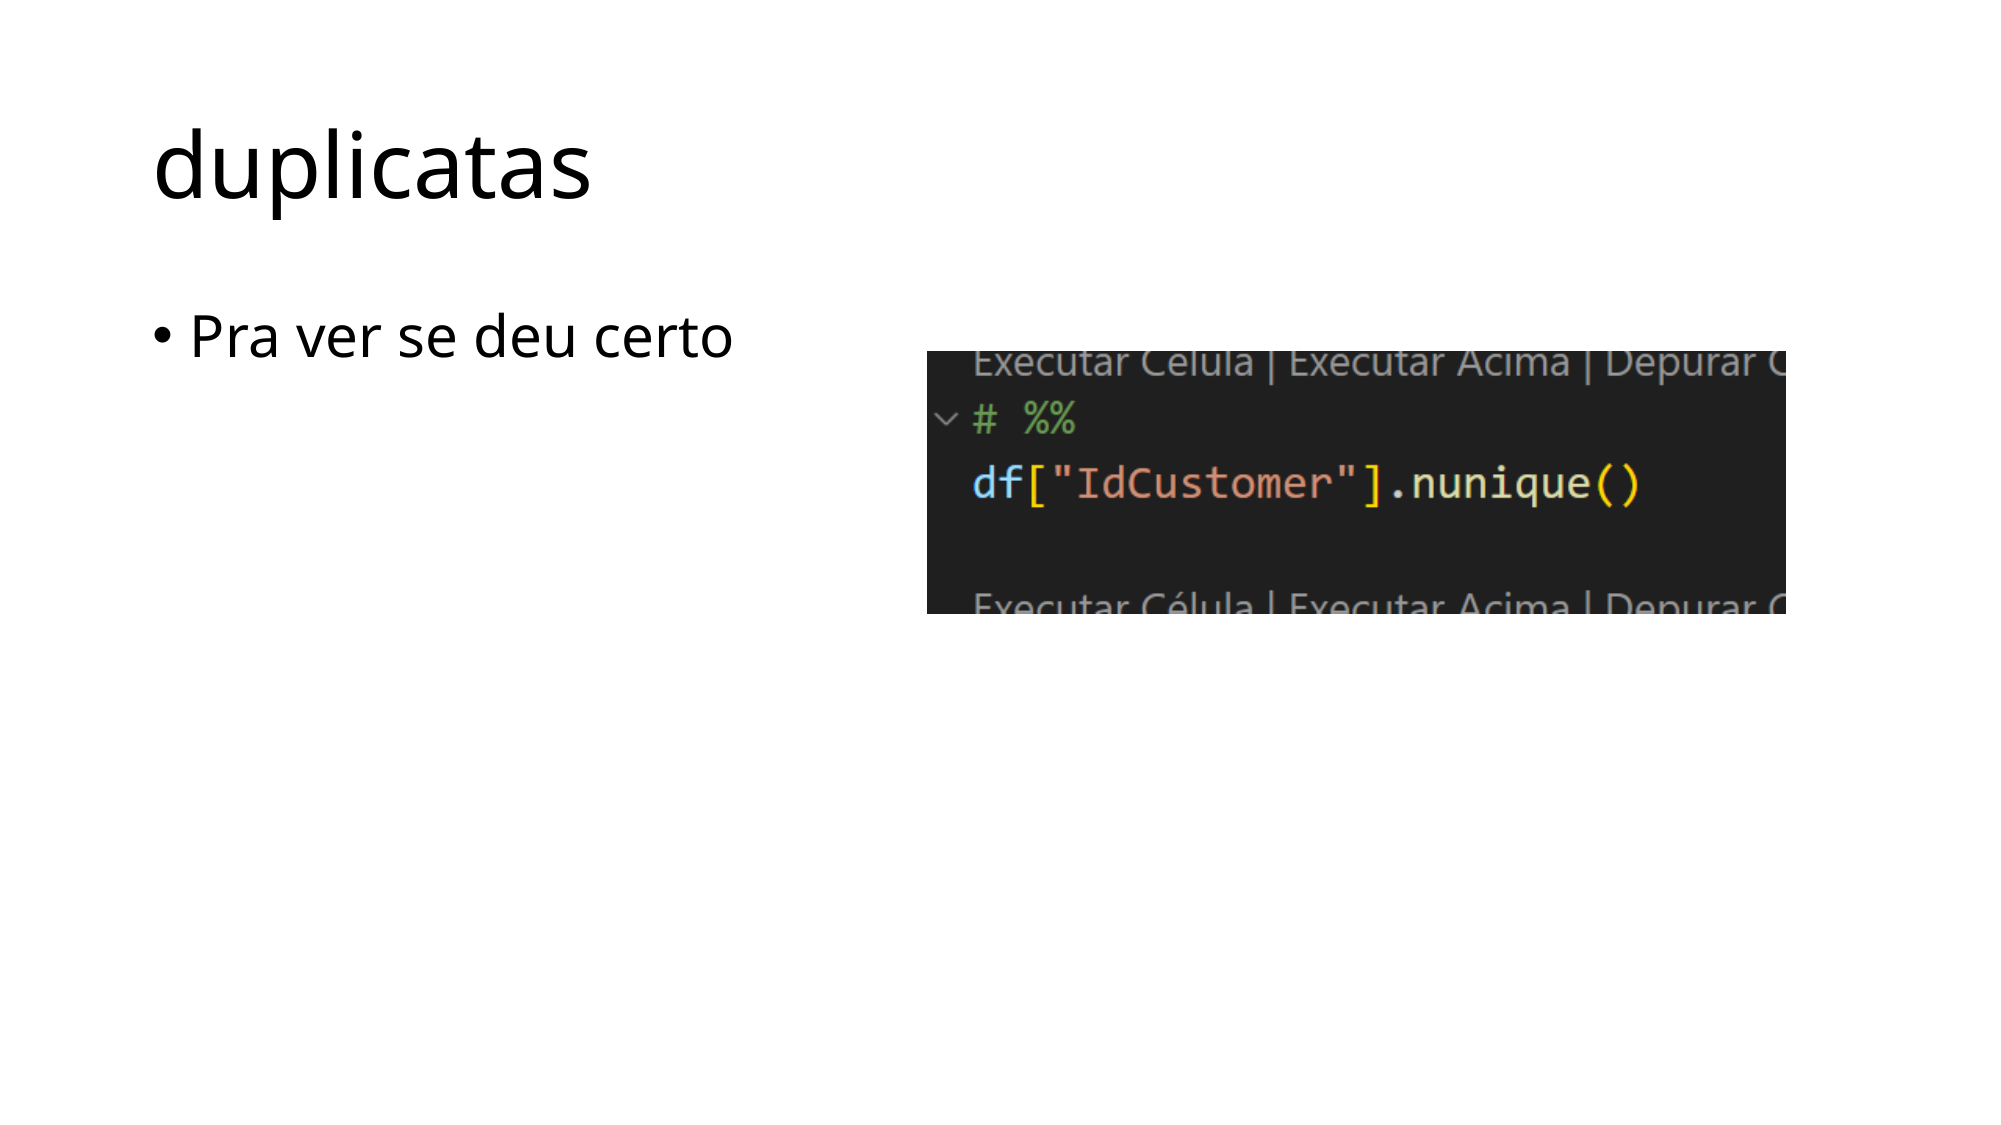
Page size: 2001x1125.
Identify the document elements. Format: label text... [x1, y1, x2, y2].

list Pra ver se deu certo [137, 299, 1863, 1014]
picture [927, 350, 1787, 615]
title duplicatas [137, 59, 1863, 278]
